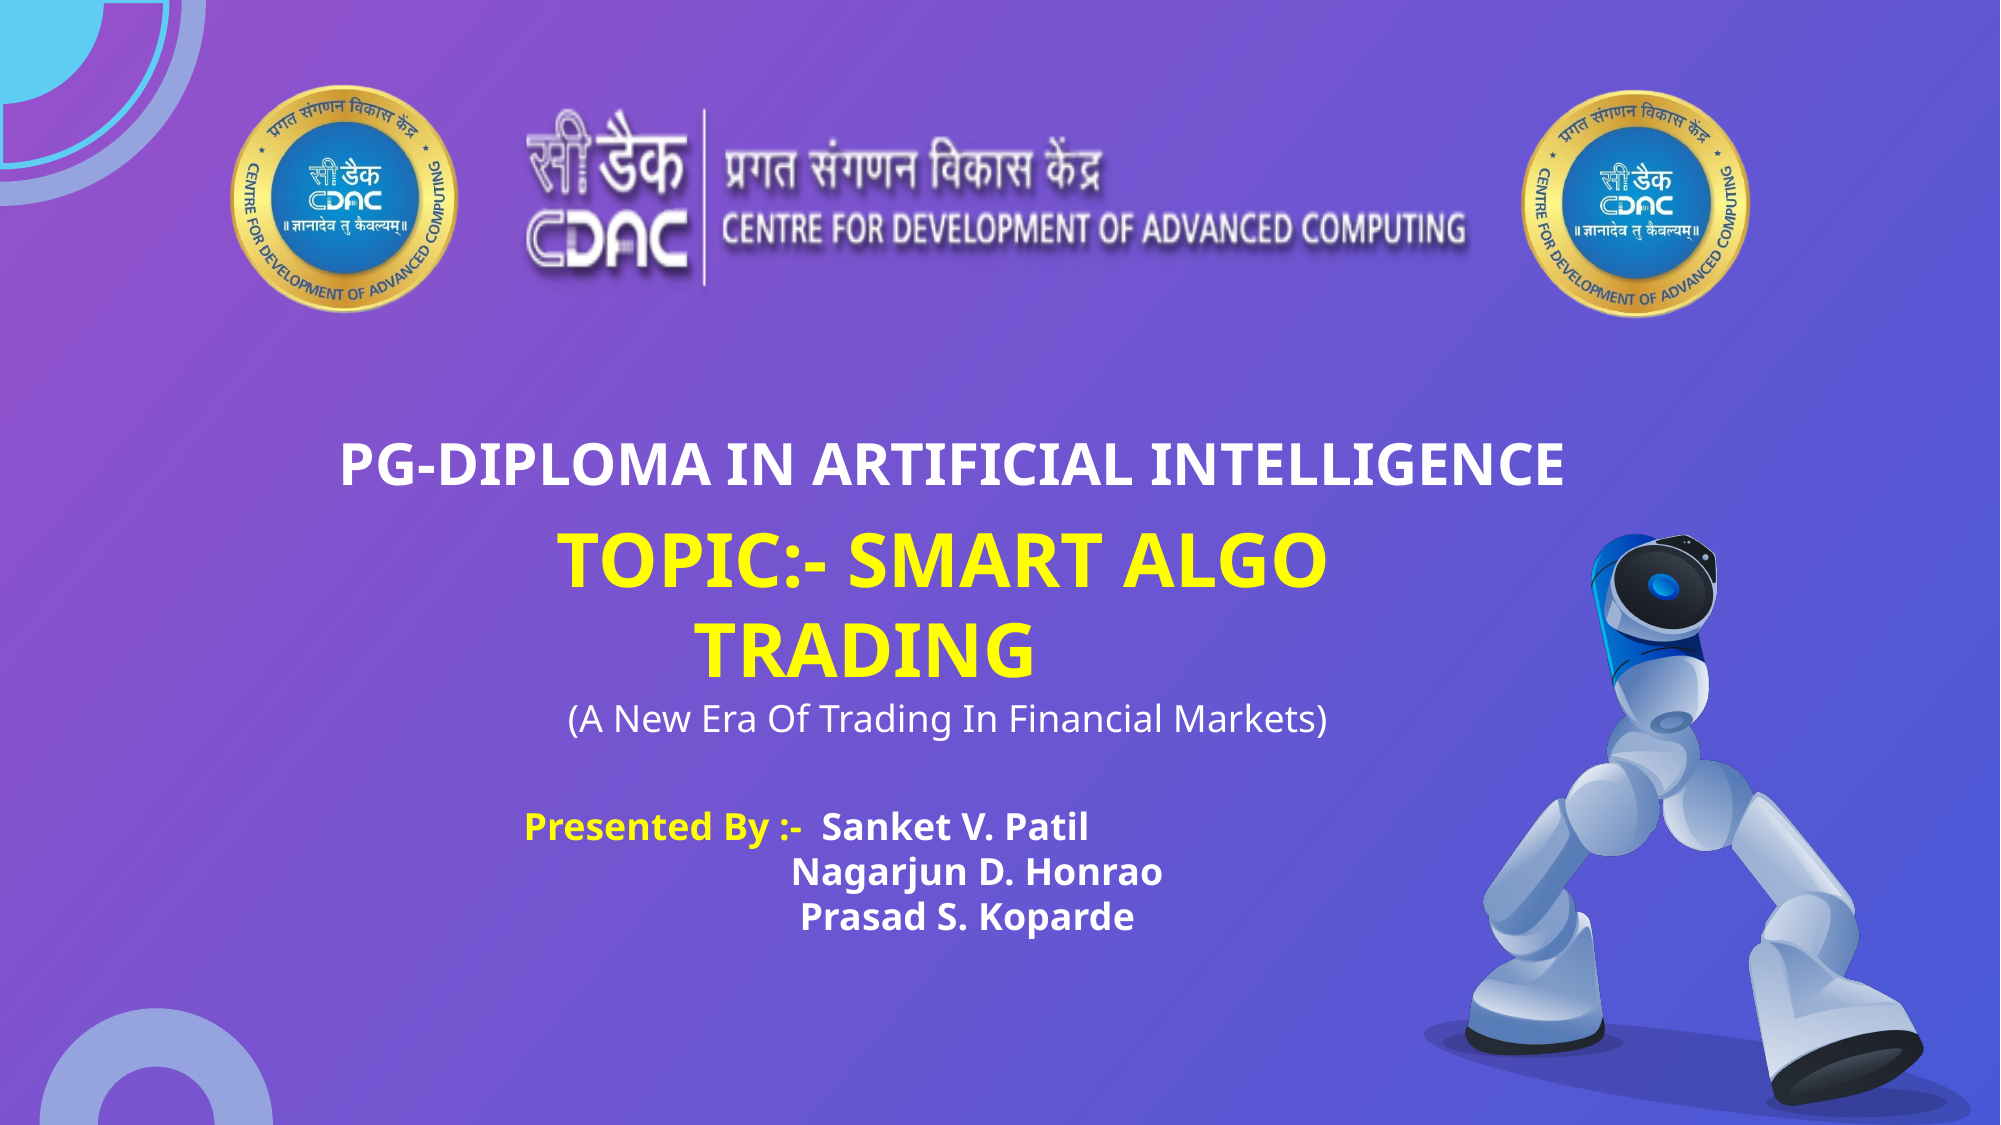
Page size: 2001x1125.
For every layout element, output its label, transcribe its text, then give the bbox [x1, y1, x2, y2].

text_box [38, 1007, 274, 1125]
text_box TOPIC:- SMART ALGO TRADING [367, 505, 1520, 746]
picture [525, 107, 1475, 290]
picture [1519, 88, 1755, 324]
picture [1424, 534, 1971, 1125]
text_box Presented By :- Sanket V. Patil Nagarjun D. Honrao Prasad S. Koparde [301, 750, 1303, 991]
text_box PG-DIPLOMA IN ARTIFICIAL INTELLIGENCE [205, 419, 1690, 505]
text_box (A New Era Of Trading In Financial Markets) [552, 687, 1343, 747]
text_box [0, 0, 206, 206]
picture [228, 83, 463, 319]
